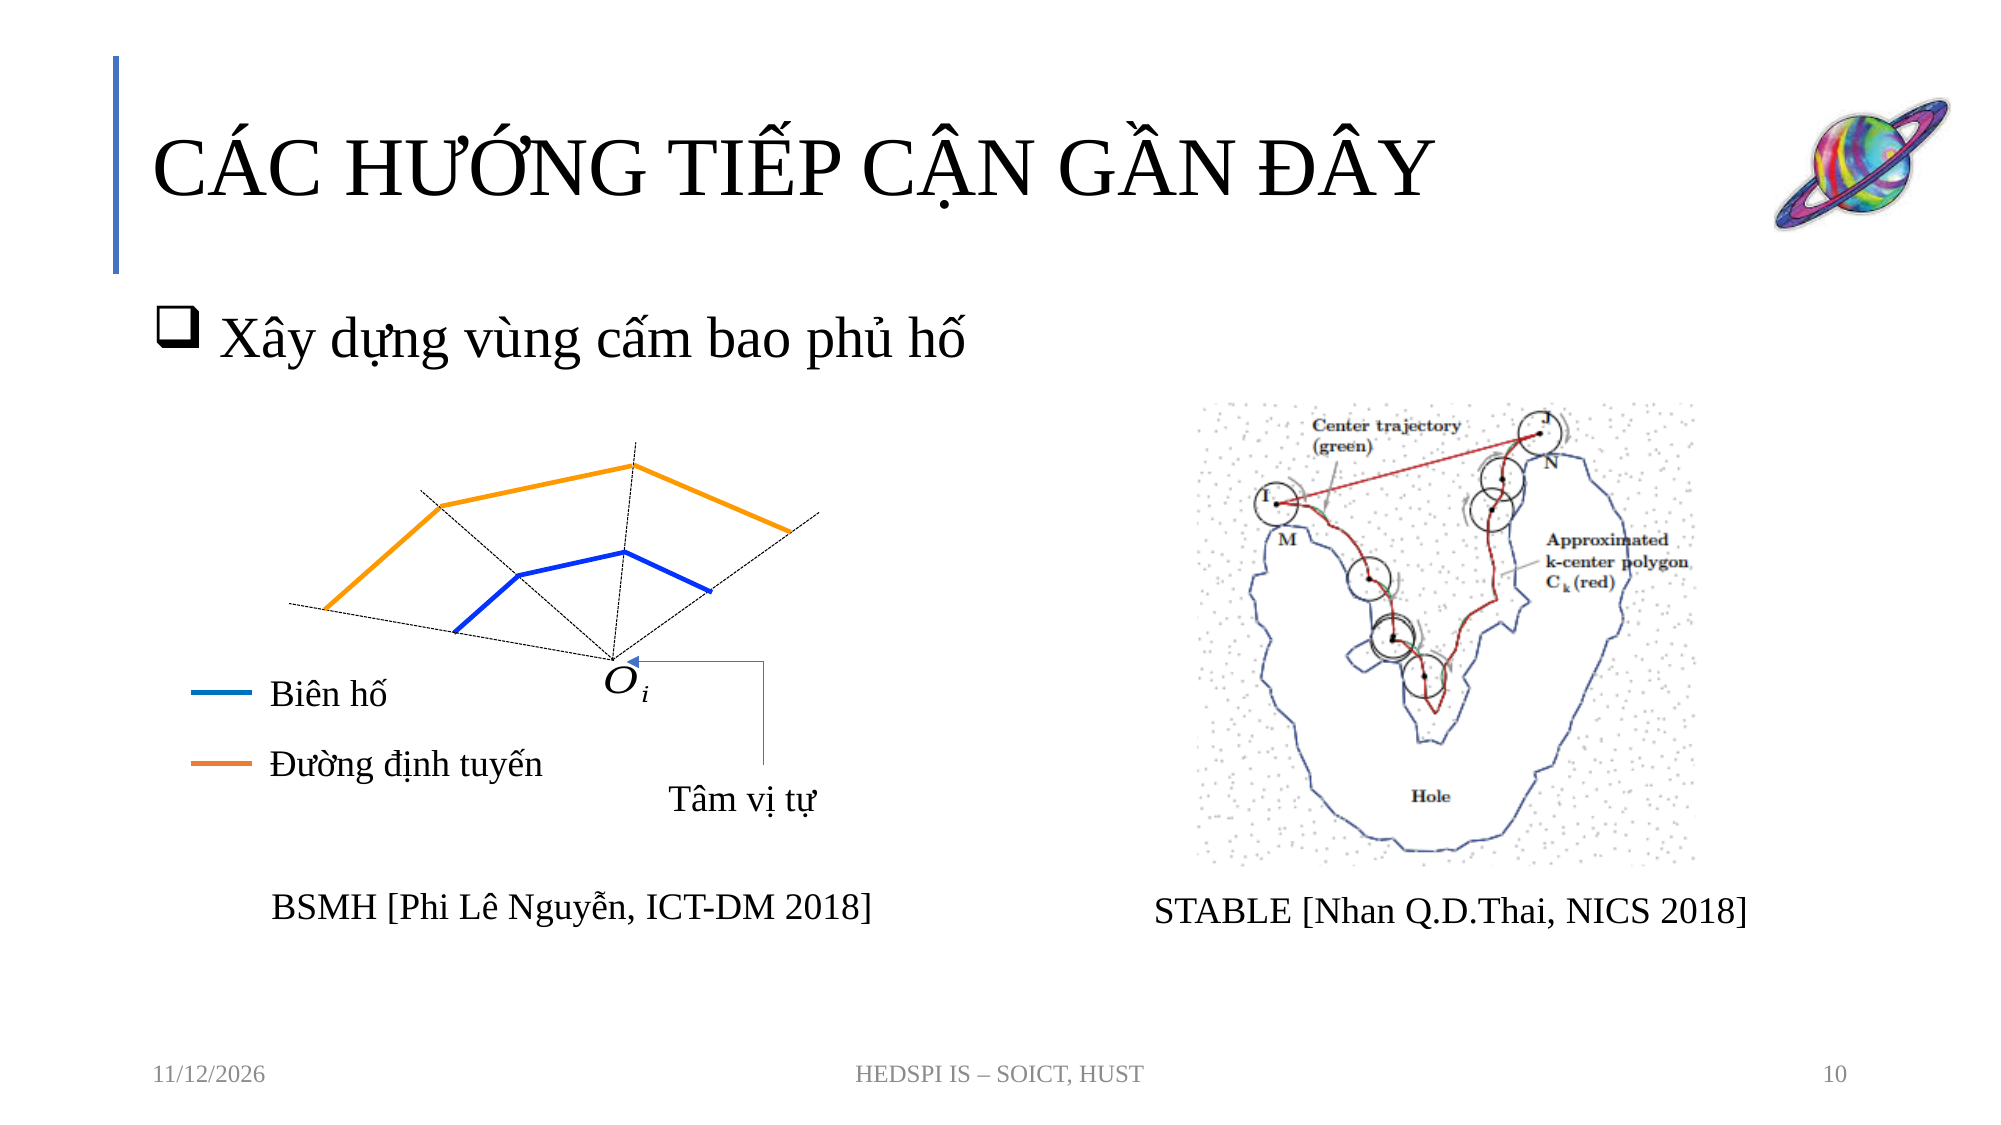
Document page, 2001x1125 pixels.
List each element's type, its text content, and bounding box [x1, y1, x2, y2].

title CÁC HƯỚNG TIẾP CẬN GẦN ĐÂY [137, 59, 1863, 278]
footer HEDSPI IS – SOICT, HUST [662, 1042, 1338, 1103]
text_box STABLE [Nhan Q.D.Thai, NICS 2018] [1139, 878, 1764, 939]
picture [1188, 386, 1714, 879]
text_box Đường định tuyến [254, 731, 567, 792]
text_box BSMH [Phi Lê Nguyễn, ICT-DM 2018] [256, 874, 888, 935]
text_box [626, 661, 764, 765]
text_box Tâm vị tự [653, 767, 832, 827]
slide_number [137, 1042, 588, 1103]
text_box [289, 442, 820, 708]
text_box Biên hố [255, 661, 414, 722]
list Xây dựng vùng cấm bao phủ hố [137, 299, 1863, 1014]
slide_number 10 [1412, 1042, 1863, 1103]
